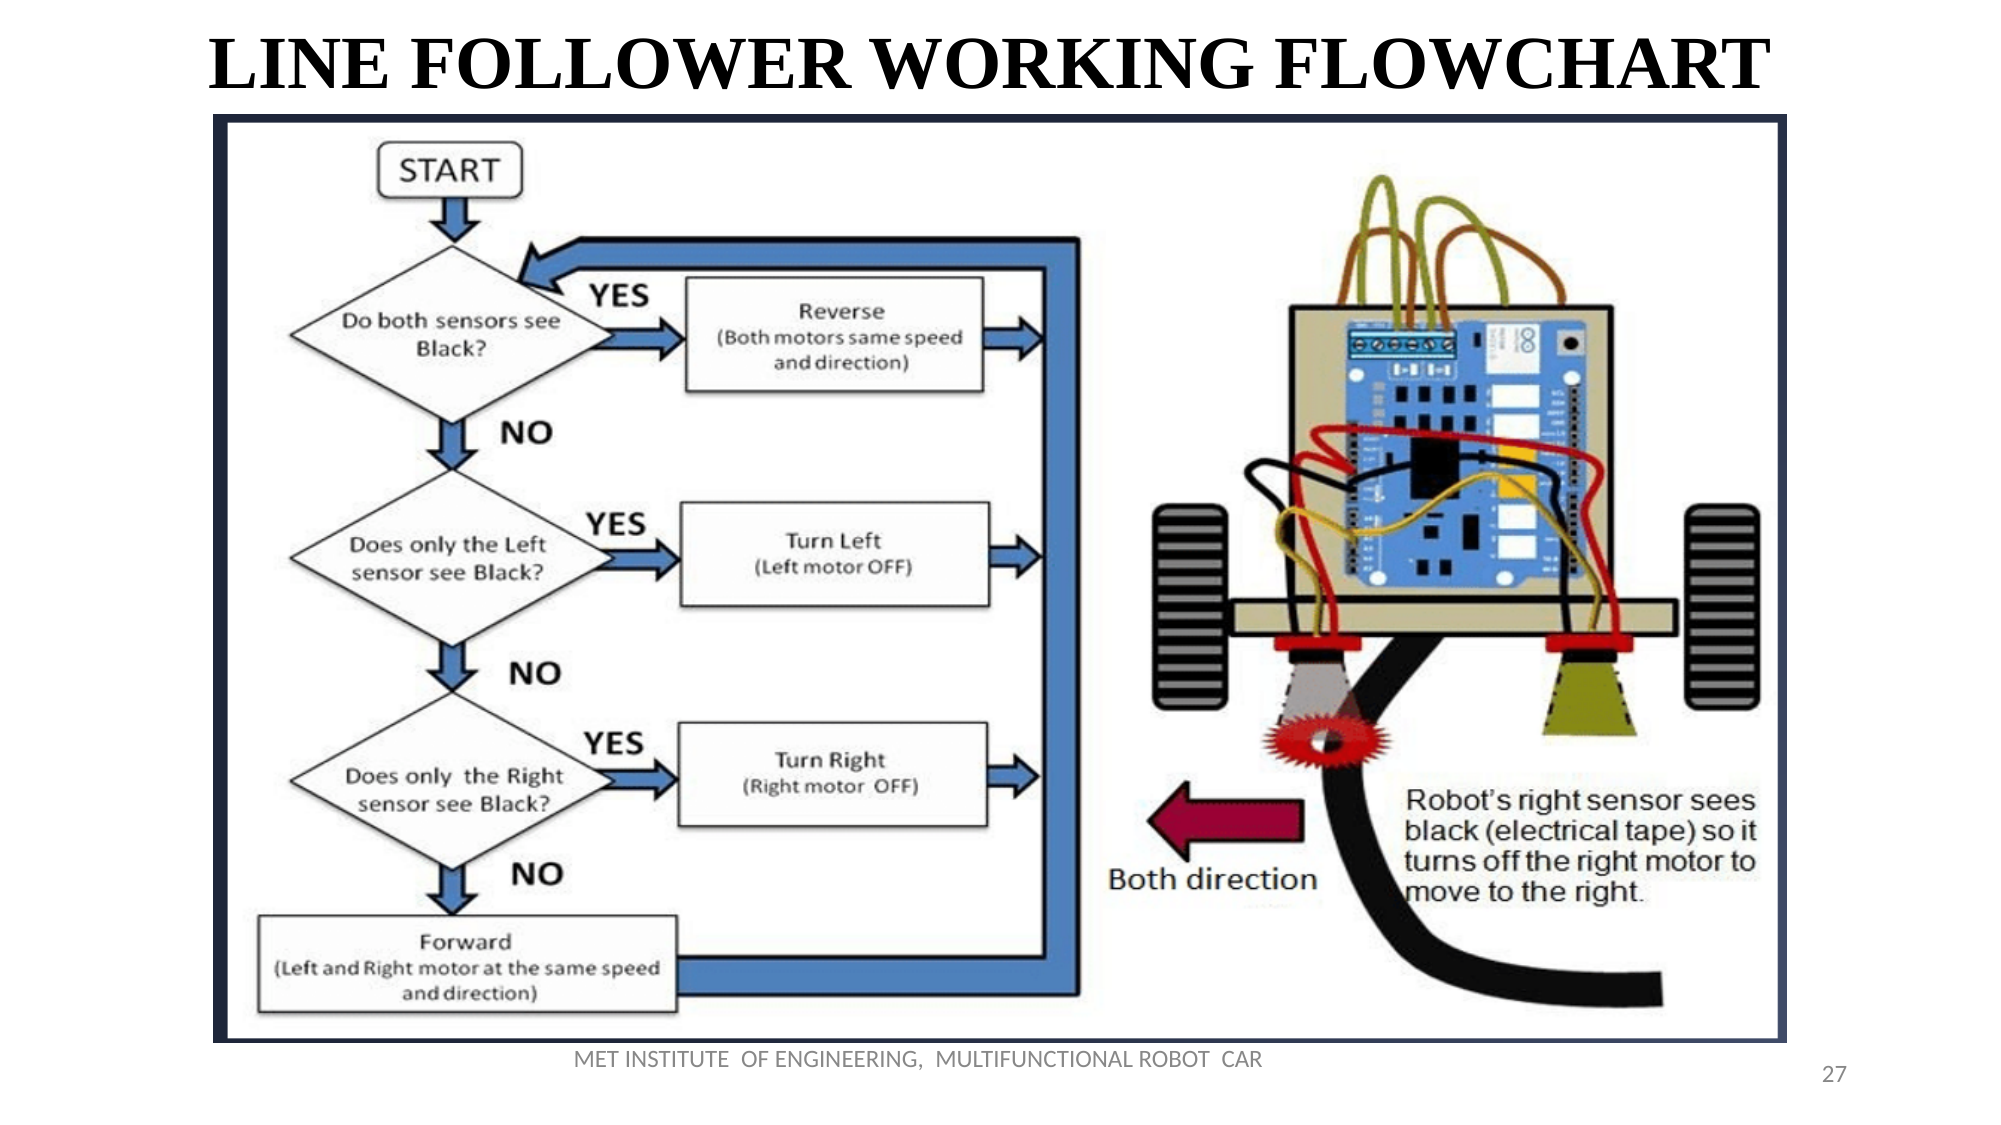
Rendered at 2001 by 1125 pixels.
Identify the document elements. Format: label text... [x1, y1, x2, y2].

text_box LINE FOLLOWER WORKING FLOWCHART [193, 6, 1807, 112]
footer MET INSTITUTE OF ENGINEERING, MULTIFUNCTIONAL ROBOT CAR [500, 1051, 1338, 1103]
slide_number 27 [1412, 1042, 1863, 1103]
picture [212, 114, 1788, 1043]
